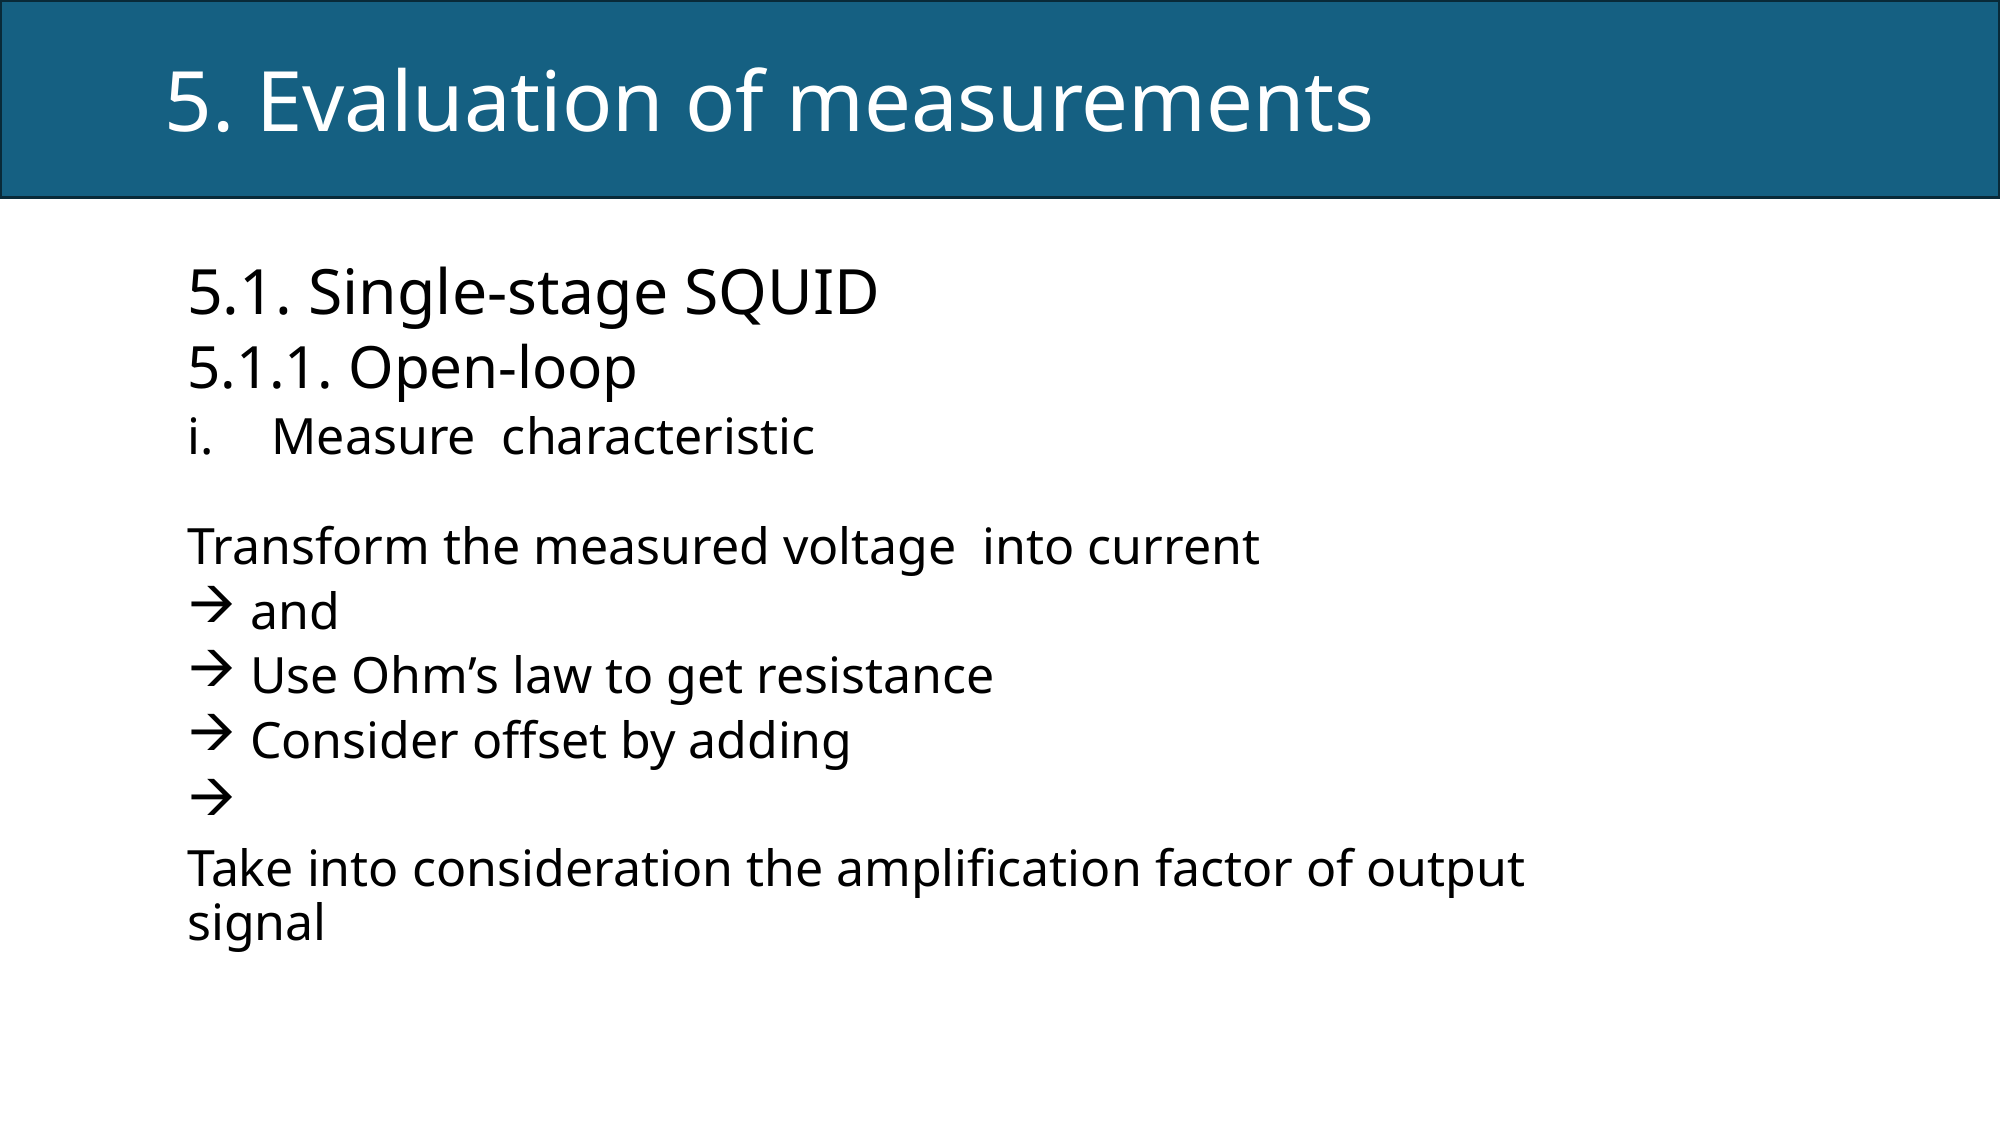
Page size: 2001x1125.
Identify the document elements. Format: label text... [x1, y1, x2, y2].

text_box 5. Evaluation of measurements [0, 0, 2000, 199]
